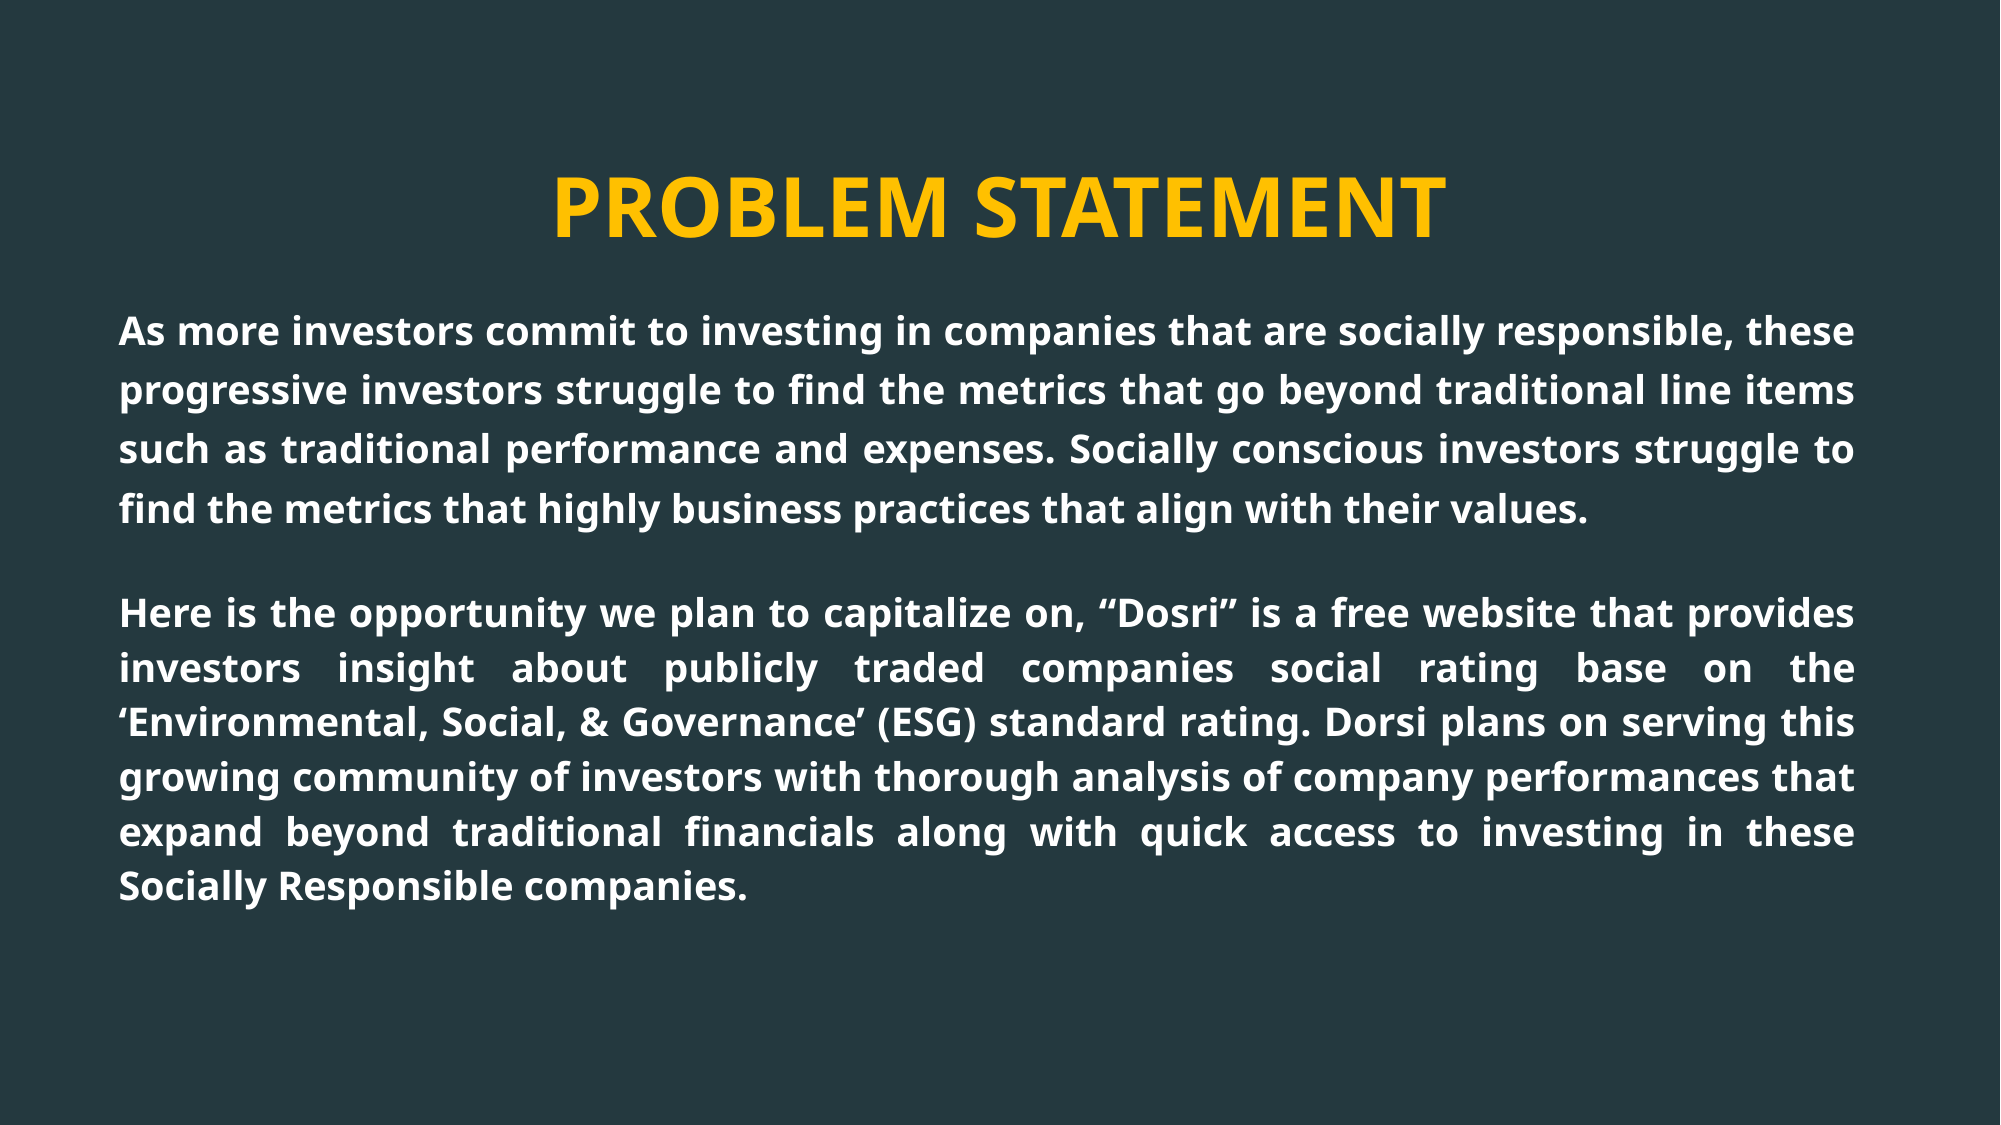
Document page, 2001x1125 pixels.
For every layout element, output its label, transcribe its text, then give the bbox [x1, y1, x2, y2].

title PROBLEM STATEMENT [177, 165, 1822, 274]
list As more investors commit to investing in companies that are socially responsible, these progressive investors struggle to find the metrics that go beyond traditional line items such as traditional performance and expenses. Socially conscious investors struggle to find the metrics that highly business practices that align with their values. Here is the opportunity we plan to capitalize on, “Dosri” is a free website that provides investors insight about publicly traded companies social rating base on the ‘Environmental, Social, & Governance’ (ESG) standard rating. Dorsi plans on serving this growing community of investors with thorough analysis of company performances that expand beyond traditional financials along with quick access to investing in these Socially Responsible companies. [118, 293, 1858, 981]
